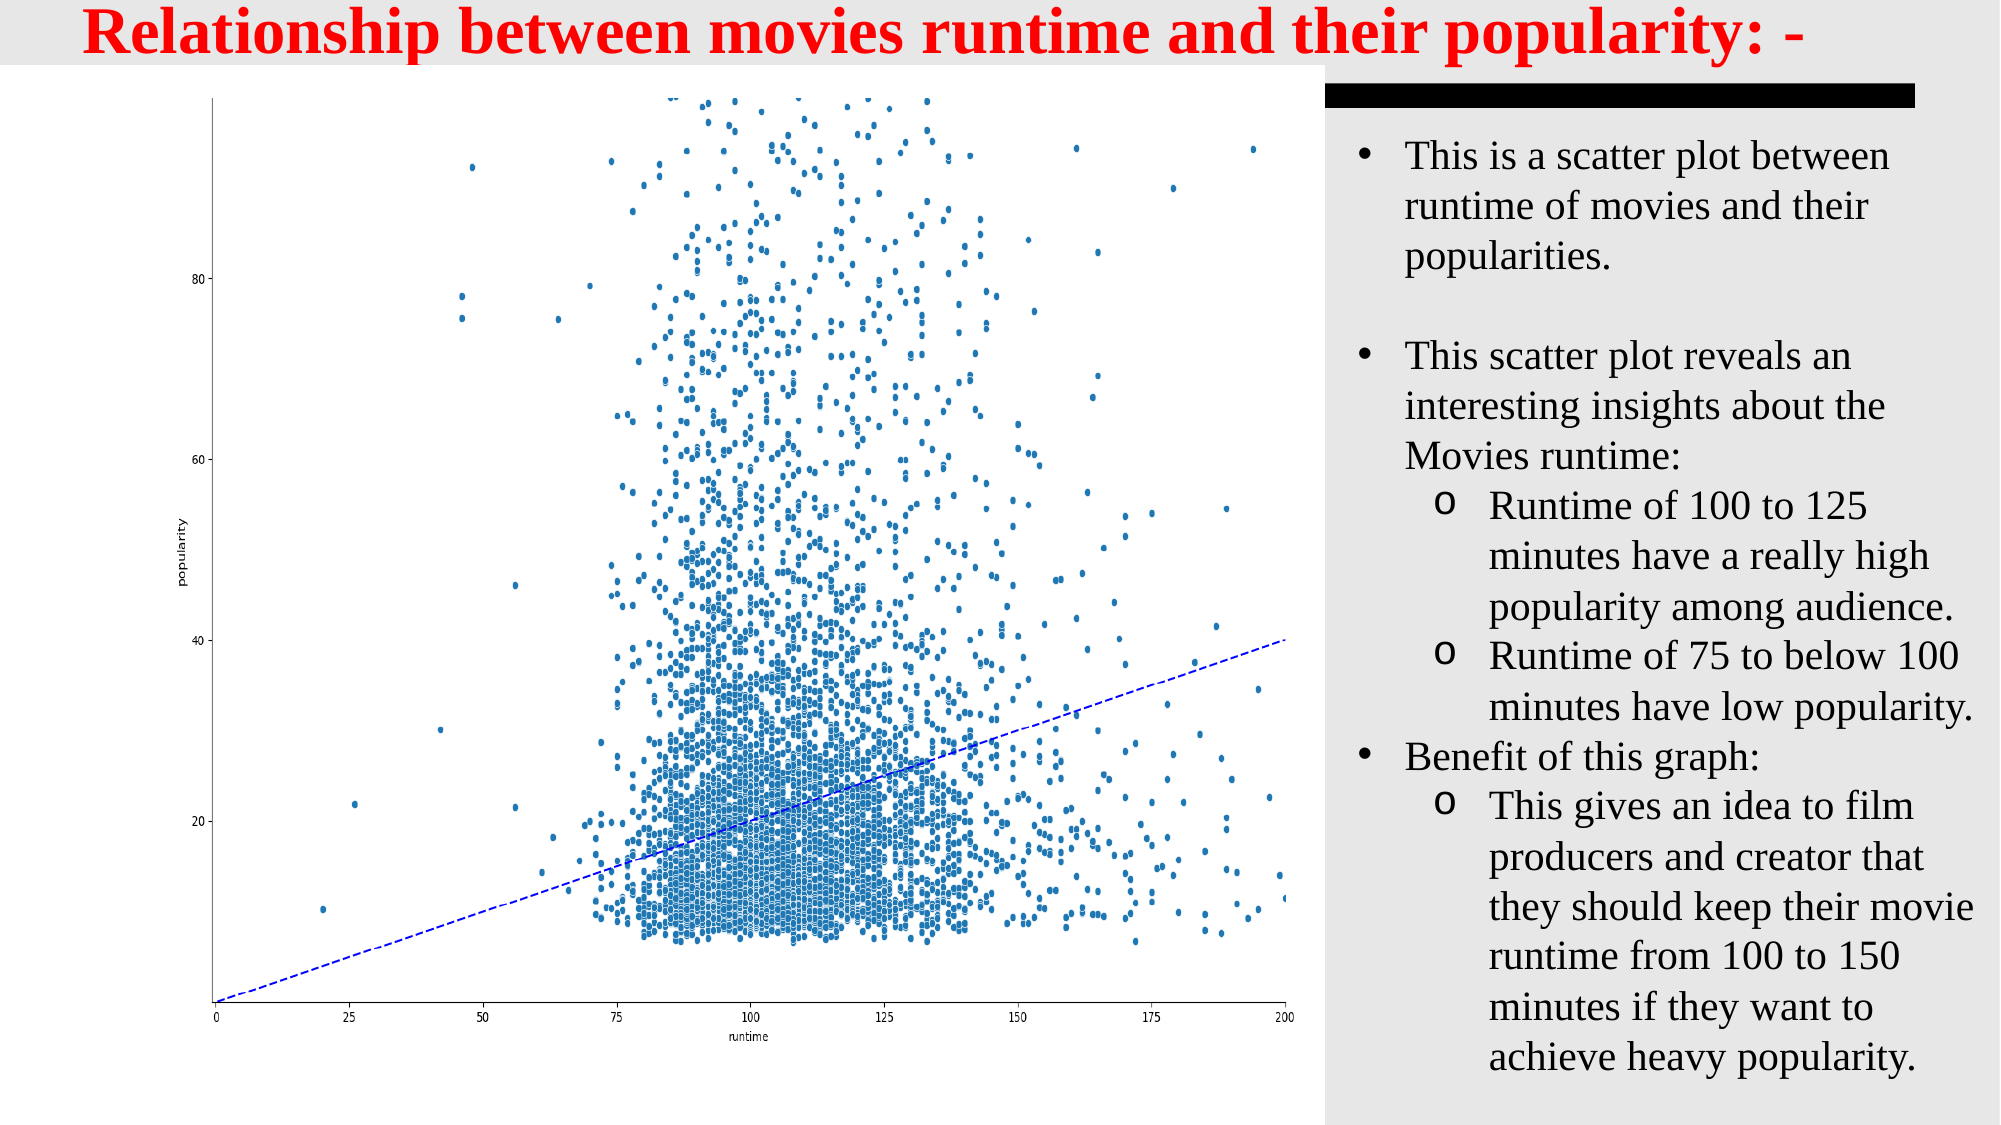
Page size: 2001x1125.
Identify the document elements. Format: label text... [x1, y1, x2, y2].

picture [0, 65, 1325, 1125]
title Relationship between movies runtime and their popularity: - [67, 0, 1899, 156]
text_box This is a scatter plot between runtime of movies and their popularities. This scatter plot reveals an interesting insights about the Movies runtime: Runtime of 100 to 125 minutes have a really high popularity among audience. Runtime of 75 to below 100 minutes have low popularity. Benefit of this graph: This gives an idea to film producers and creator that they should keep their movie runtime from 100 to 150 minutes if they want to achieve heavy popularity. [1342, 120, 2000, 1125]
